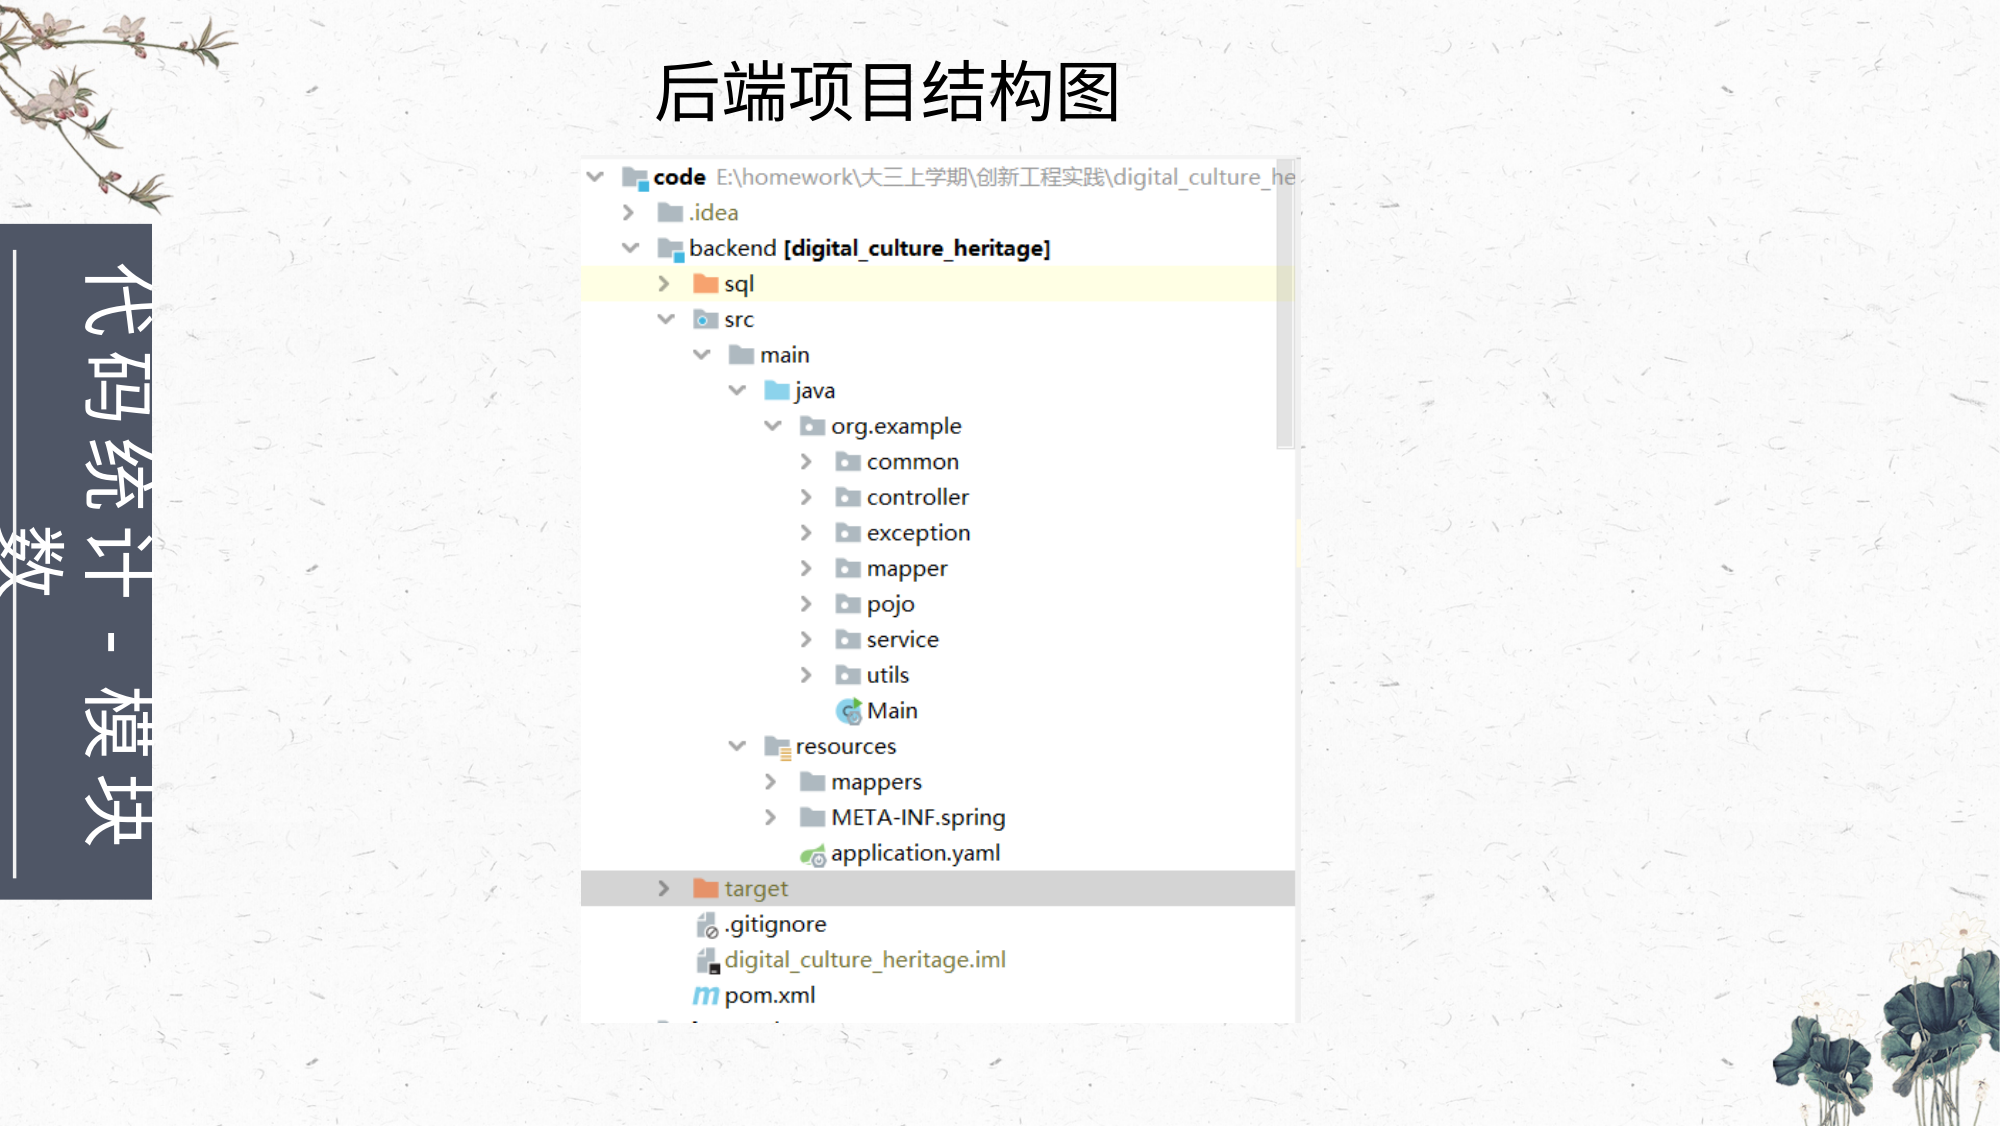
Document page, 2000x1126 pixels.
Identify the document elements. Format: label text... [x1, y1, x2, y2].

picture [0, 0, 2000, 1126]
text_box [0, 223, 153, 900]
text_box 后端项目结构图 [640, 42, 1159, 137]
